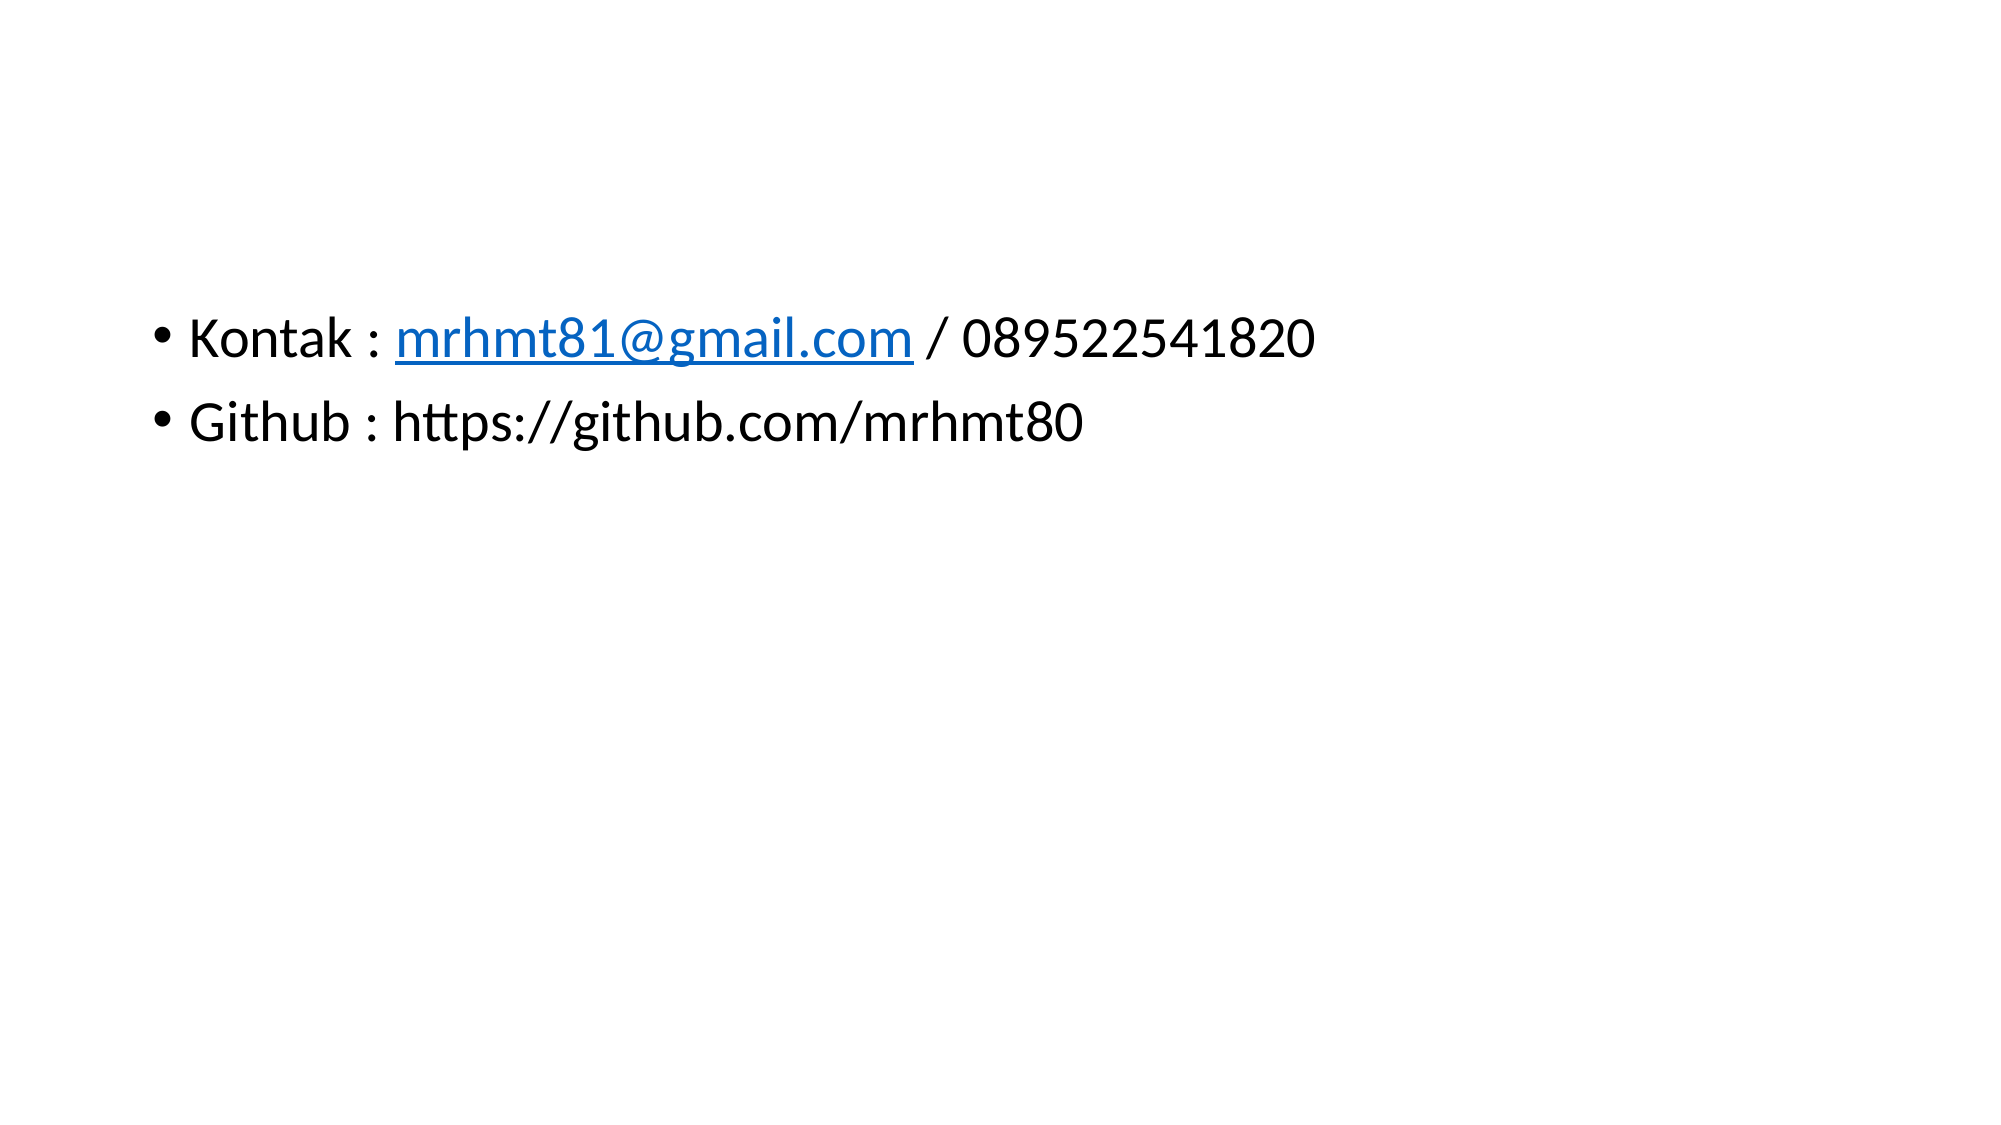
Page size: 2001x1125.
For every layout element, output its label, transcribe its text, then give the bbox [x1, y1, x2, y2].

list Kontak : mrhmt81@gmail.com / 089522541820 Github : https://github.com/mrhmt80 [137, 299, 1863, 1014]
